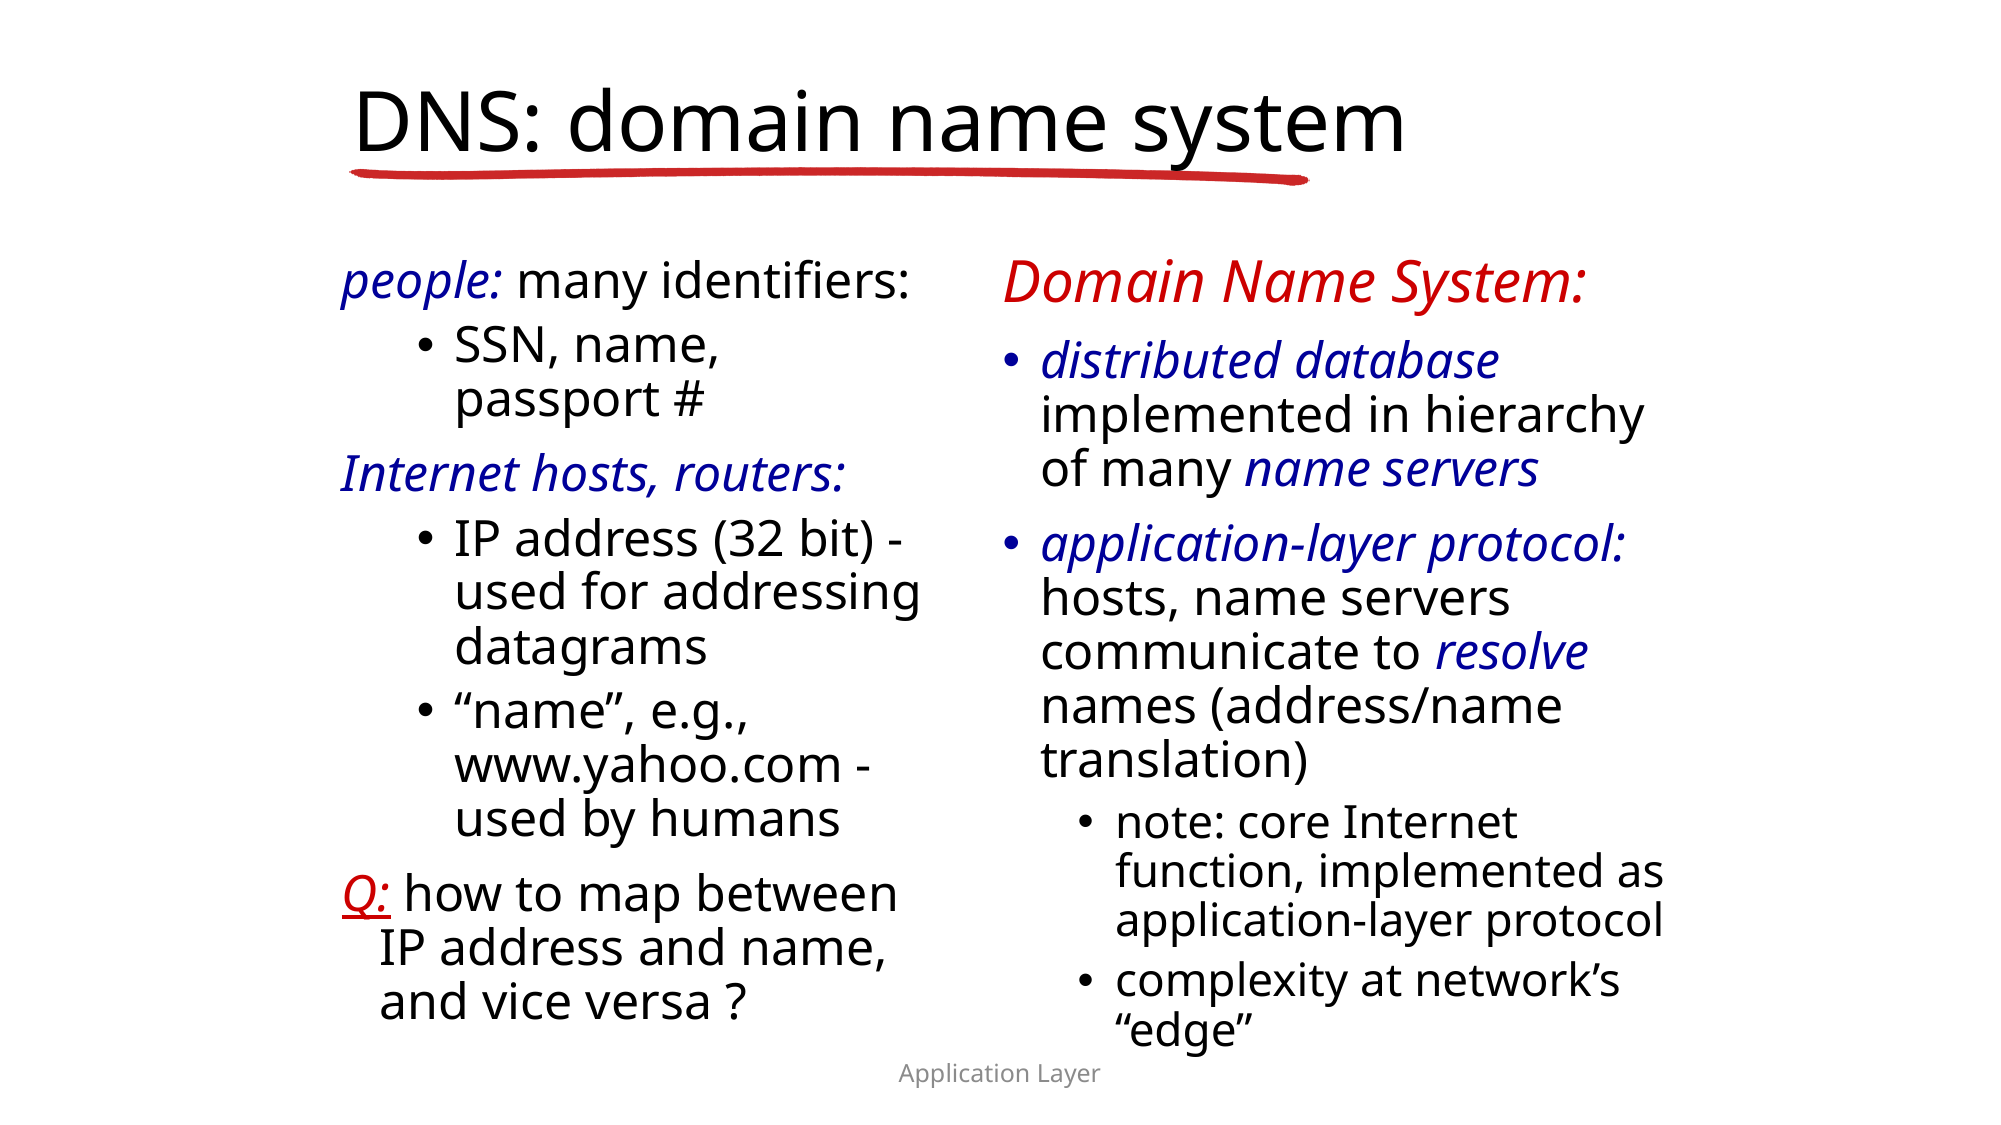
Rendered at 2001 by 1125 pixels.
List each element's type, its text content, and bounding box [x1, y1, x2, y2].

footer Application Layer [662, 1042, 1338, 1103]
list people: many identifiers: SSN, name, passport # Internet hosts, routers: IP address (32 bit) - used for addressing datagrams “name”, e.g., www.yahoo.com - used by humans Q: how to map between IP address and name, and vice versa ? [326, 247, 952, 1011]
title DNS: domain name system [337, 49, 1613, 200]
picture [345, 162, 1320, 191]
list Domain Name System: distributed database implemented in hierarchy of many name servers application-layer protocol: hosts, name servers communicate to resolve names (address/name translation) note: core Internet function, implemented as application-layer protocol complexity at network’s “edge” [987, 244, 1691, 1066]
